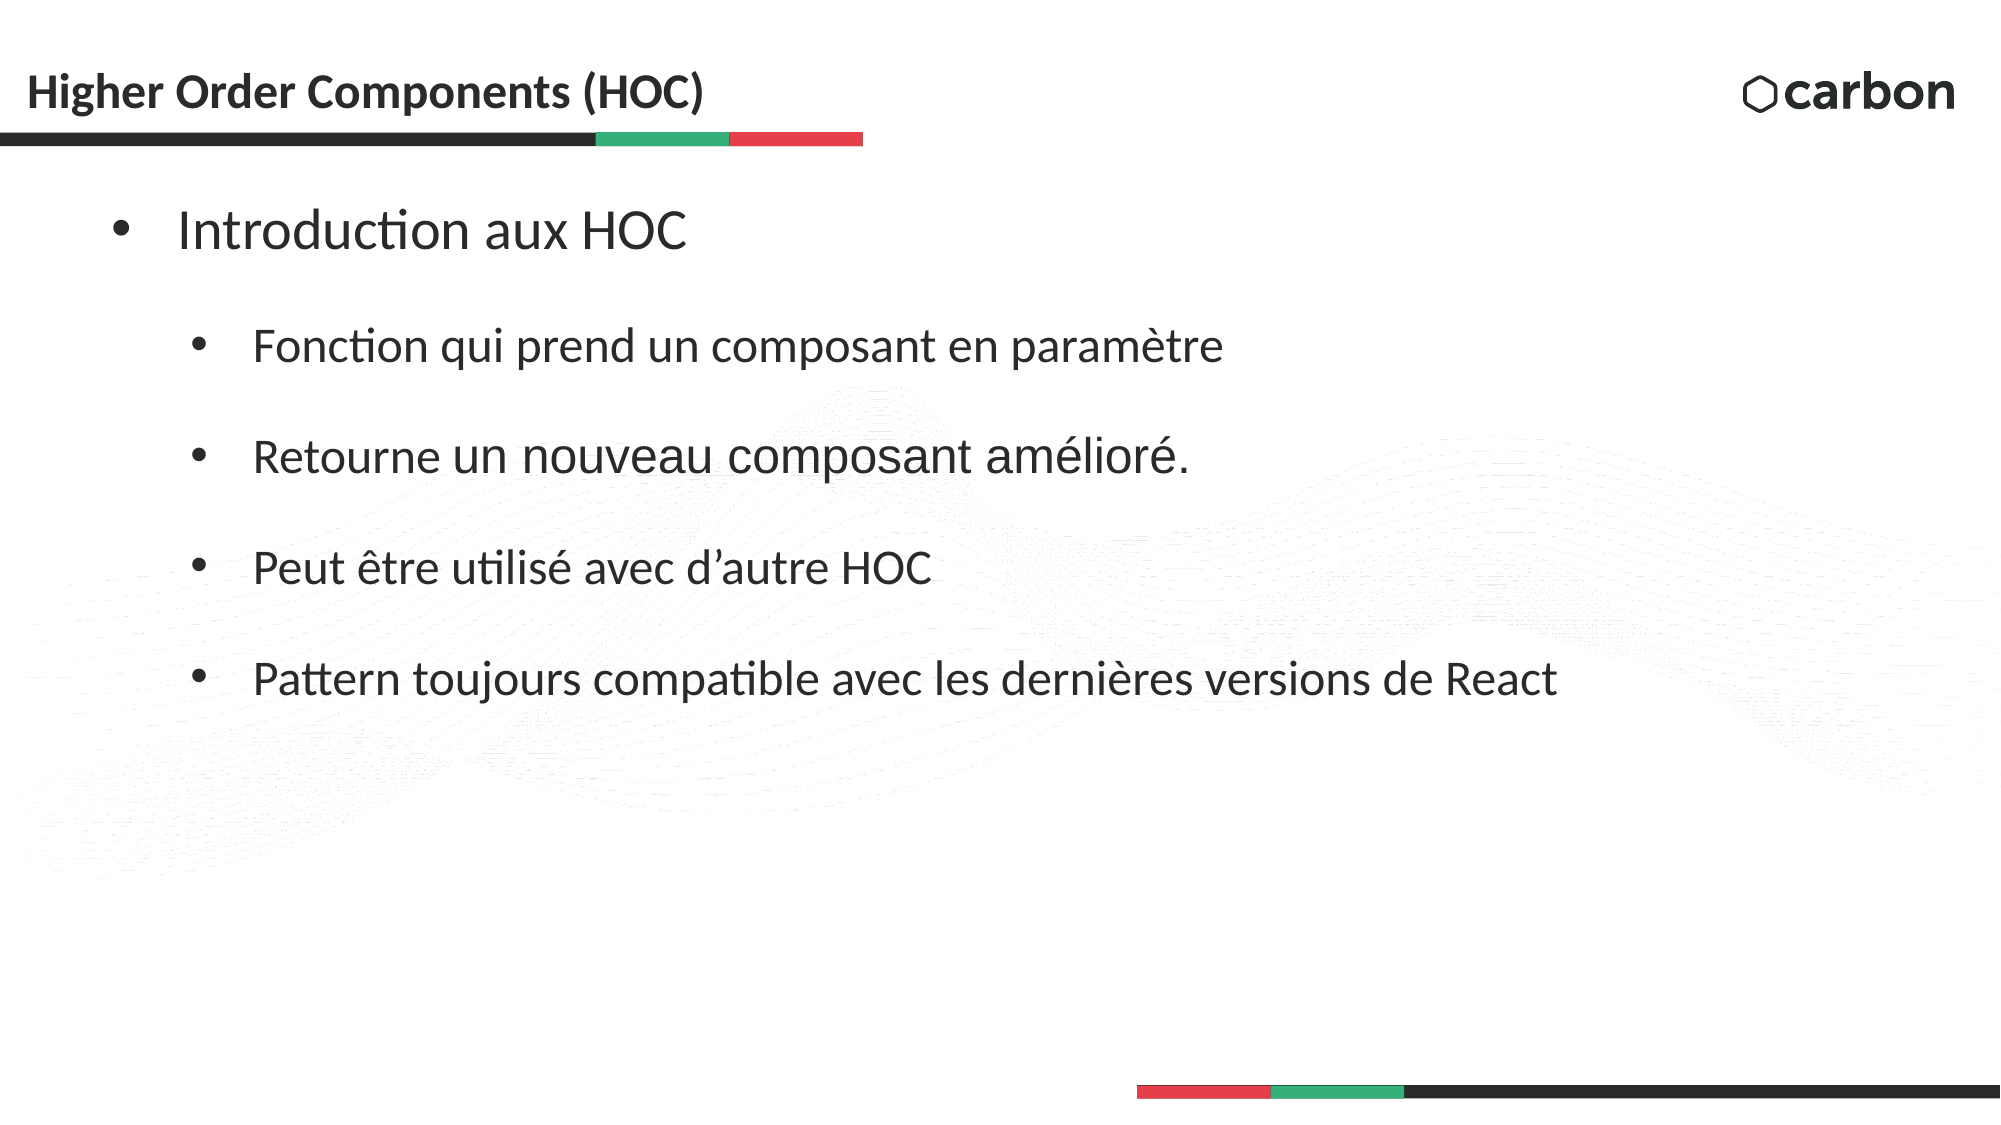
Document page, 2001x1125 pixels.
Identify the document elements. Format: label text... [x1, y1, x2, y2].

title Higher Order Components (HOC) [12, 52, 1712, 133]
list Introduction aux HOC Fonction qui prend un composant en paramètre Retourne un nouveau composant amélioré. Peut être utilisé avec d’autre HOC Pattern toujours compatible avec les dernières versions de React [87, 191, 1892, 1005]
picture [1743, 71, 1954, 113]
